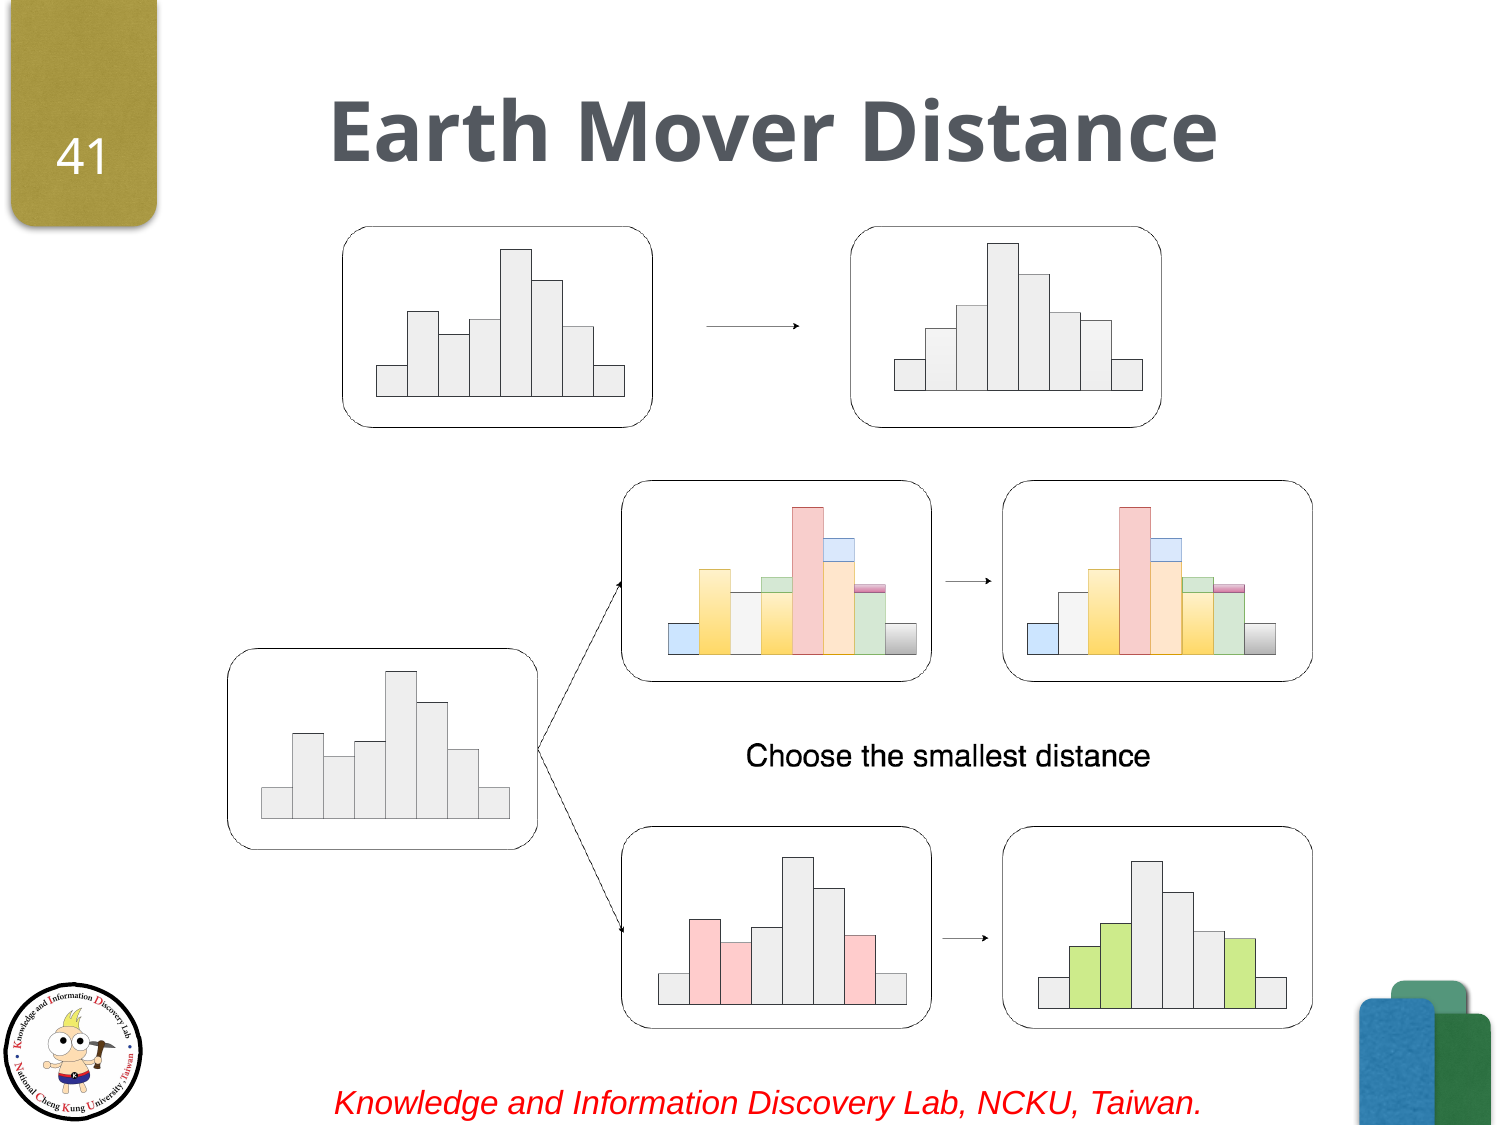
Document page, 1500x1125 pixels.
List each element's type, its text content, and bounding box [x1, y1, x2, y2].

picture [1359, 998, 1491, 1125]
picture [11, 0, 157, 227]
title Earth Mover Distance [168, 14, 1379, 243]
picture [168, 188, 1344, 1059]
picture [8, 987, 138, 1117]
slide_number 41 [26, 129, 143, 190]
